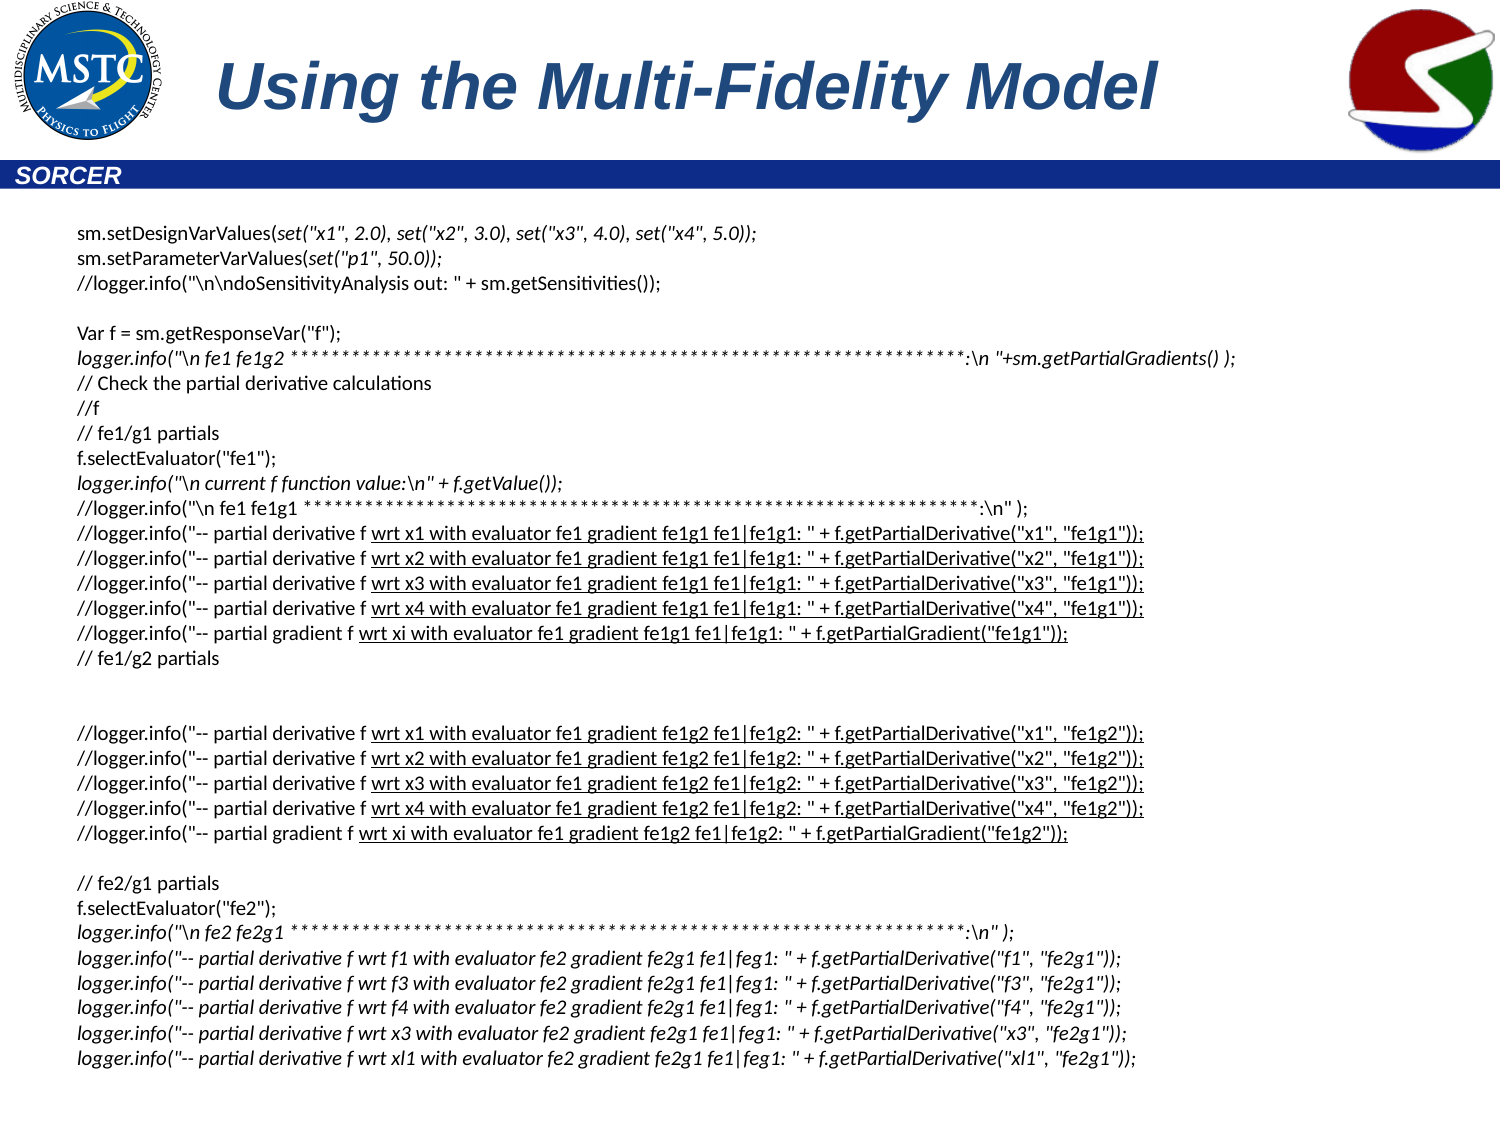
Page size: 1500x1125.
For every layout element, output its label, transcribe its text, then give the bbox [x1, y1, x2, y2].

text_box sm.setDesignVarValues(set("x1", 2.0), set("x2", 3.0), set("x3", 4.0), set("x4", 5.0)); sm.setParameterVarValues(set("p1", 50.0)); //logger.info("\n\ndoSensitivityAnalysis out: " + sm.getSensitivities()); Var f = sm.getResponseVar("f"); logger.info("\n fe1 fe1g2 ******************************************************************:\n "+sm.getPartialGradients() ); // Check the partial derivative calculations //f // fe1/g1 partials f.selectEvaluator("fe1"); logger.info("\n current f function value:\n" + f.getValue()); //logger.info("\n fe1 fe1g1 ******************************************************************:\n" ); //logger.info("-- partial derivative f wrt x1 with evaluator fe1 gradient fe1g1 fe1|fe1g1: " + f.getPartialDerivative("x1", "fe1g1")); //logger.info("-- partial derivative f wrt x2 with evaluator fe1 gradient fe1g1 fe1|fe1g1: " + f.getPartialDerivative("x2", "fe1g1")); //logger.info("-- partial derivative f wrt x3 with evaluator fe1 gradient fe1g1 fe1|fe1g1: " + f.getPartialDerivative("x3", "fe1g1")); //logger.info("-- partial derivative f wrt x4 with evaluator fe1 gradient fe1g1 fe1|fe1g1: " + f.getPartialDerivative("x4", "fe1g1")); //logger.info("-- partial gradient f wrt xi with evaluator fe1 gradient fe1g1 fe1|fe1g1: " + f.getPartialGradient("fe1g1")); // fe1/g2 partials //logger.info("-- partial derivative f wrt x1 with evaluator fe1 gradient fe1g2 fe1|fe1g2: " + f.getPartialDerivative("x1", "fe1g2")); //logger.info("-- partial derivative f wrt x2 with evaluator fe1 gradient fe1g2 fe1|fe1g2: " + f.getPartialDerivative("x2", "fe1g2")); //logger.info("-- partial derivative f wrt x3 with evaluator fe1 gradient fe1g2 fe1|fe1g2: " + f.getPartialDerivative("x3", "fe1g2")); //logger.info("-- partial derivative f wrt x4 with evaluator fe1 gradient fe1g2 fe1|fe1g2: " + f.getPartialDerivative("x4", "fe1g2")); //logger.info("-- partial gradient f wrt xi with evaluator fe1 gradient fe1g2 fe1|fe1g2: " + f.getPartialGradient("fe1g2")); // fe2/g1 partials f.selectEvaluator("fe2"); logger.info("\n fe2 fe2g1 ******************************************************************:\n" ); logger.info("-- partial derivative f wrt f1 with evaluator fe2 gradient fe2g1 fe1|feg1: " + f.getPartialDerivative("f1", "fe2g1")); logger.info("-- partial derivative f wrt f3 with evaluator fe2 gradient fe2g1 fe1|feg1: " + f.getPartialDerivative("f3", "fe2g1")); logger.info("-- partial derivative f wrt f4 with evaluator fe2 gradient fe2g1 fe1|feg1: " + f.getPartialDerivative("f4", "fe2g1")); logger.info("-- partial derivative f wrt x3 with evaluator fe2 gradient fe2g1 fe1|feg1: " + f.getPartialDerivative("x3", "fe2g1")); logger.info("-- partial derivative f wrt xl1 with evaluator fe2 gradient fe2g1 fe1|feg1: " + f.getPartialDerivative("xl1", "fe2g1")); [62, 212, 1500, 1077]
picture [12, 0, 163, 148]
title Using the Multi-Fidelity Model [162, 2, 1213, 164]
picture [1347, 7, 1495, 154]
